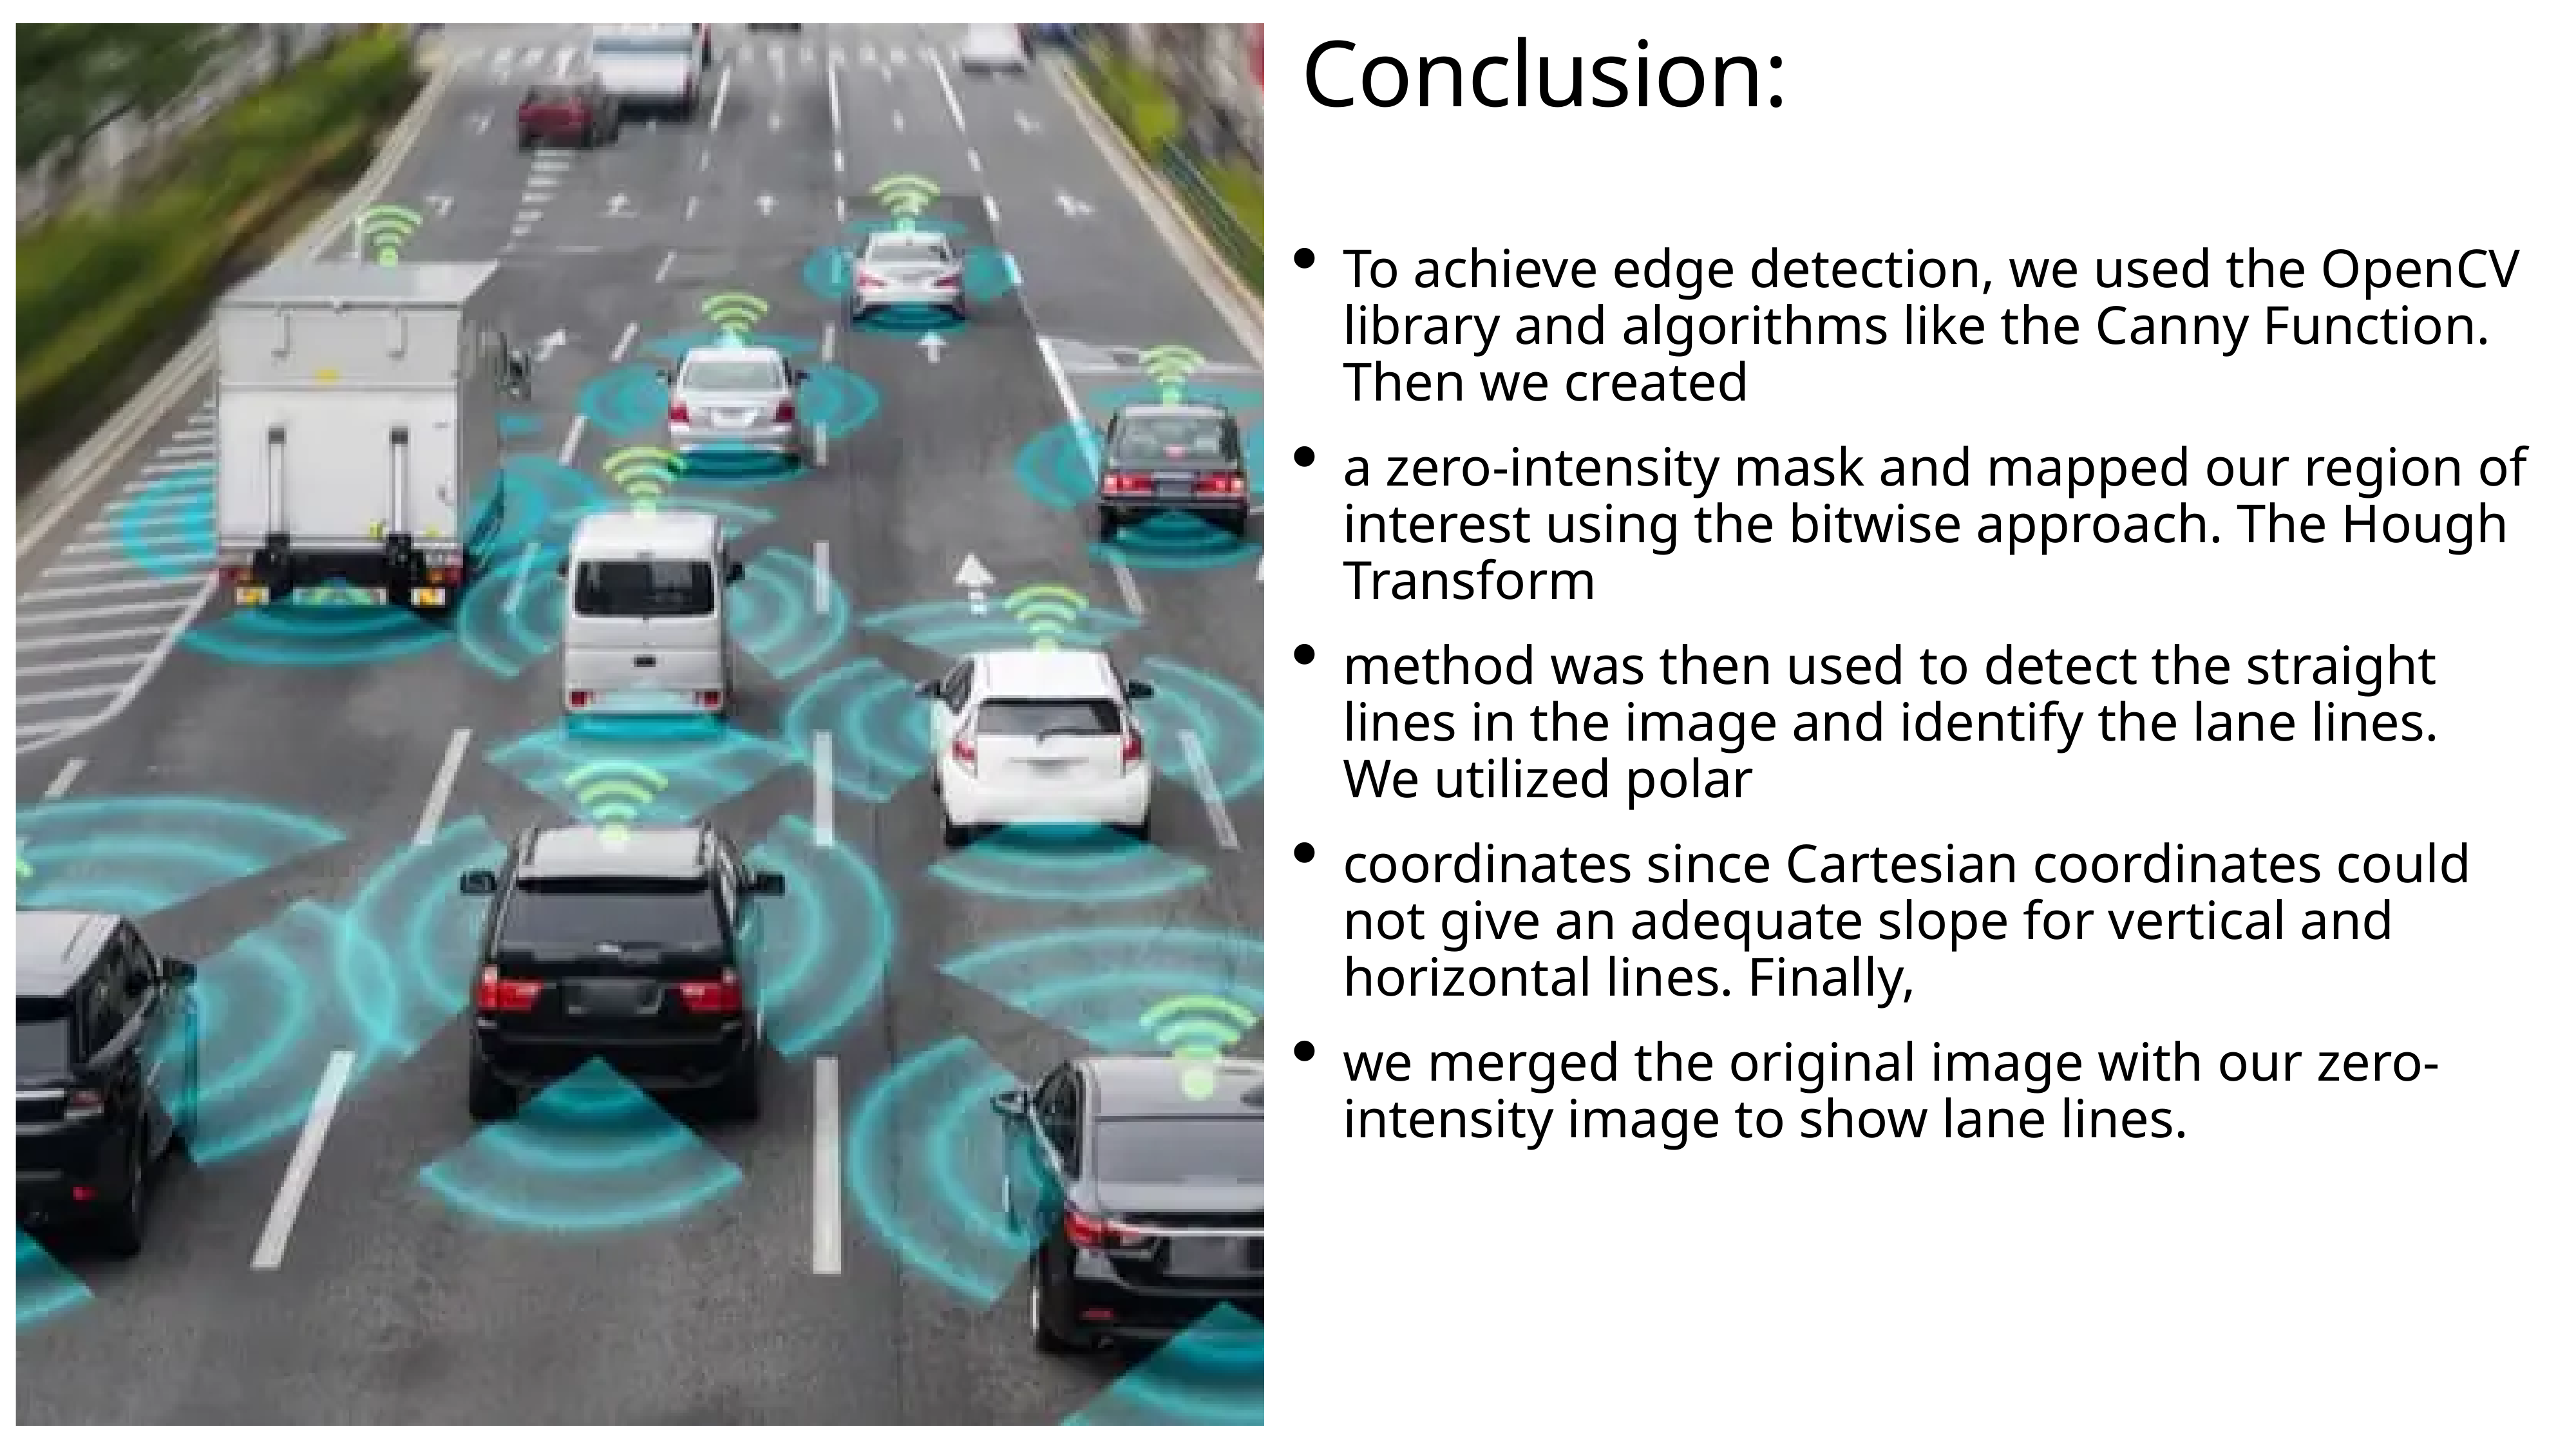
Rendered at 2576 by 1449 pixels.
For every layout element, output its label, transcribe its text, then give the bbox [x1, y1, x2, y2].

list To achieve edge detection, we used the OpenCV library and algorithms like the Canny Function. Then we created a zero-intensity mask and mapped our region of interest using the bitwise approach. The Hough Transform method was then used to detect the straight lines in the image and identify the lane lines. We utilized polar coordinates since Cartesian coordinates could not give an adequate slope for vertical and horizontal lines. Finally, we merged the original image with our zero-intensity image to show lane lines. [1285, 236, 2537, 1374]
title Conclusion: [1295, 30, 2526, 200]
picture [15, 23, 1265, 1426]
